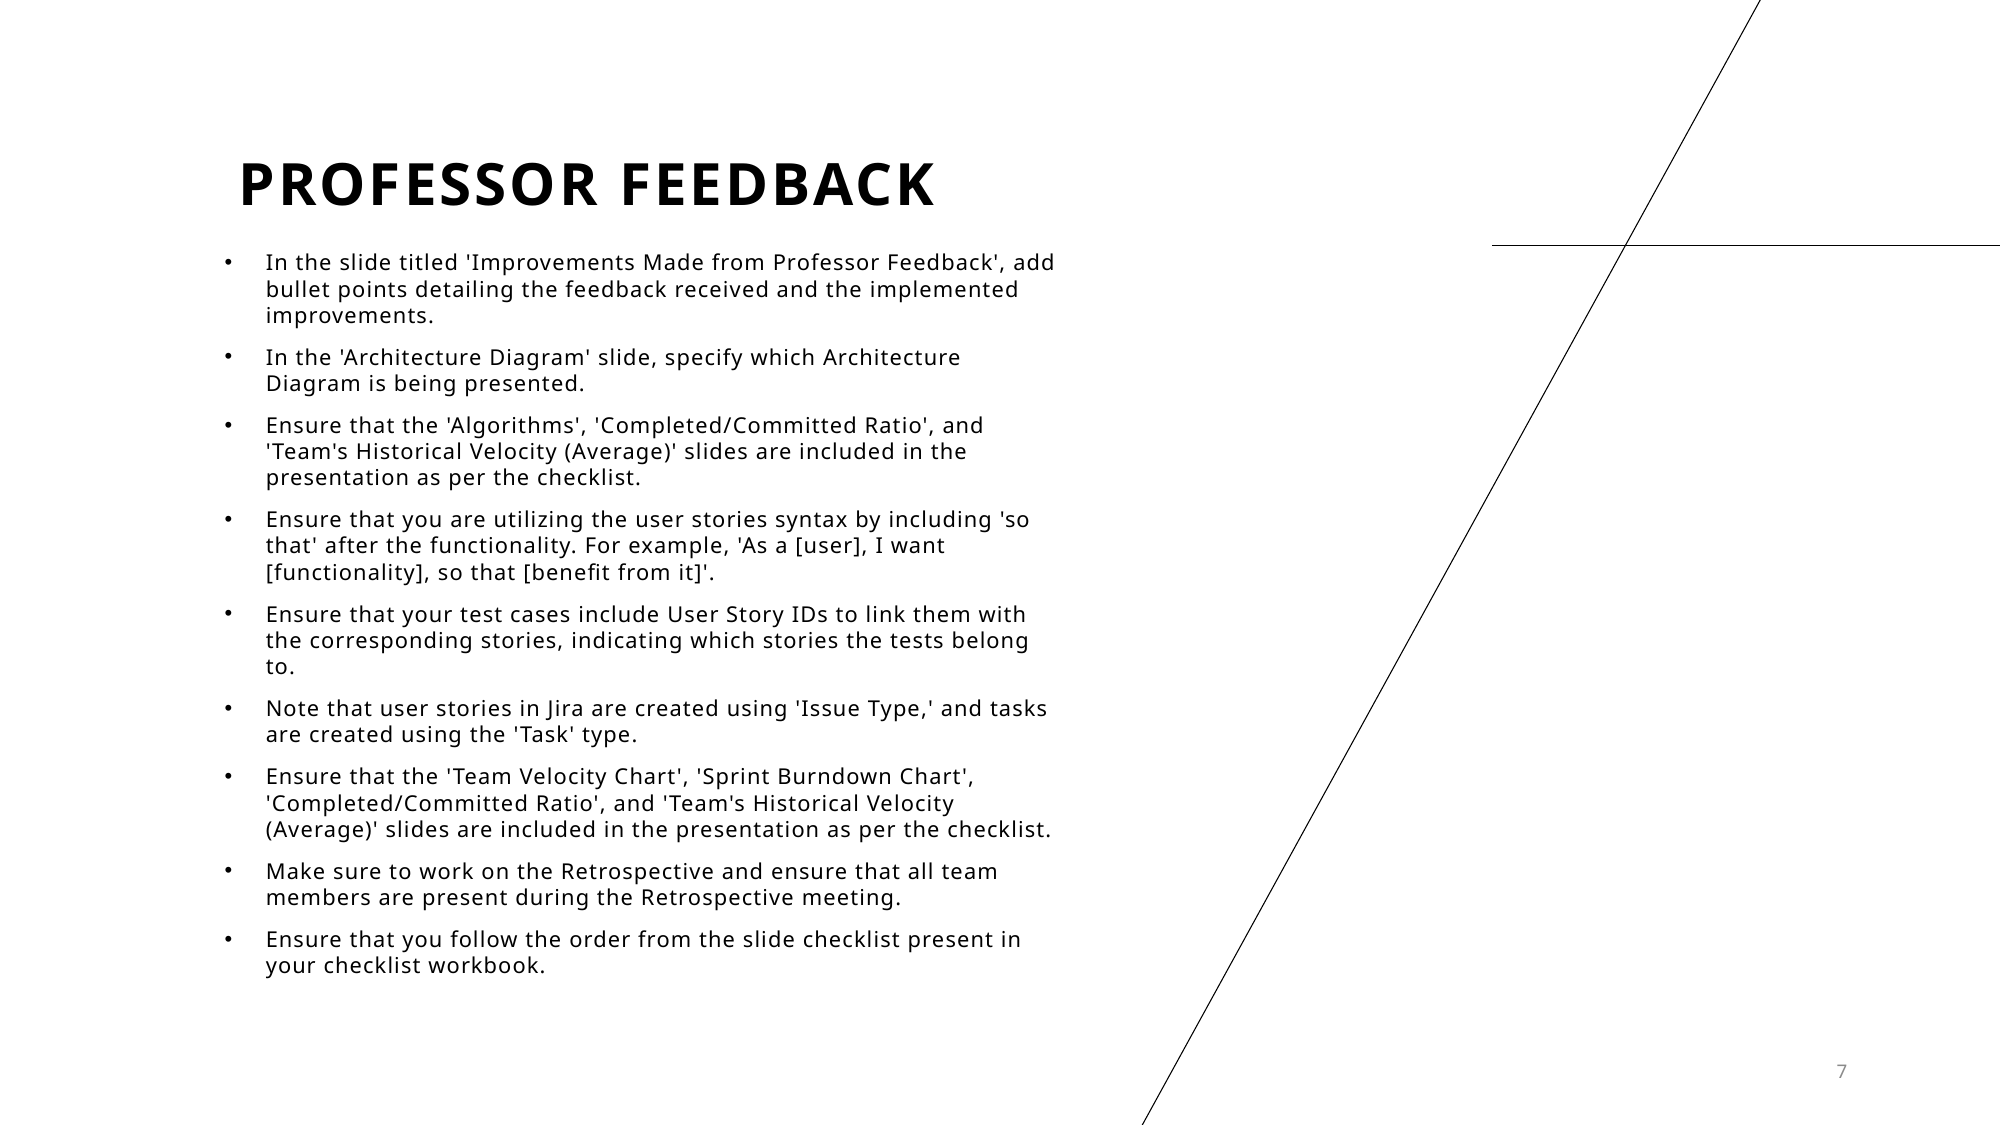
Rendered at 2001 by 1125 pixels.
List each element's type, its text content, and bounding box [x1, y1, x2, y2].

list In the slide titled 'Improvements Made from Professor Feedback', add bullet points detailing the feedback received and the implemented improvements. In the 'Architecture Diagram' slide, specify which Architecture Diagram is being presented. Ensure that the 'Algorithms', 'Completed/Committed Ratio', and 'Team's Historical Velocity (Average)' slides are included in the presentation as per the checklist. Ensure that you are utilizing the user stories syntax by including 'so that' after the functionality. For example, 'As a [user], I want [functionality], so that [benefit from it]'. Ensure that your test cases include User Story IDs to link them with the corresponding stories, indicating which stories the tests belong to. Note that user stories in Jira are created using 'Issue Type,' and tasks are created using the 'Task' type. Ensure that the 'Team Velocity Chart', 'Sprint Burndown Chart', 'Completed/Committed Ratio', and 'Team's Historical Velocity (Average)' slides are included in the presentation as per the checklist. Make sure to work on the Retrospective and ensure that all team members are present during the Retrospective meeting. Ensure that you follow the order from the slide checklist present in your checklist workbook. [209, 241, 1076, 1016]
title PROFESSOR FEEDBACK [223, 141, 1062, 226]
slide_number 7 [1412, 1042, 1863, 1103]
